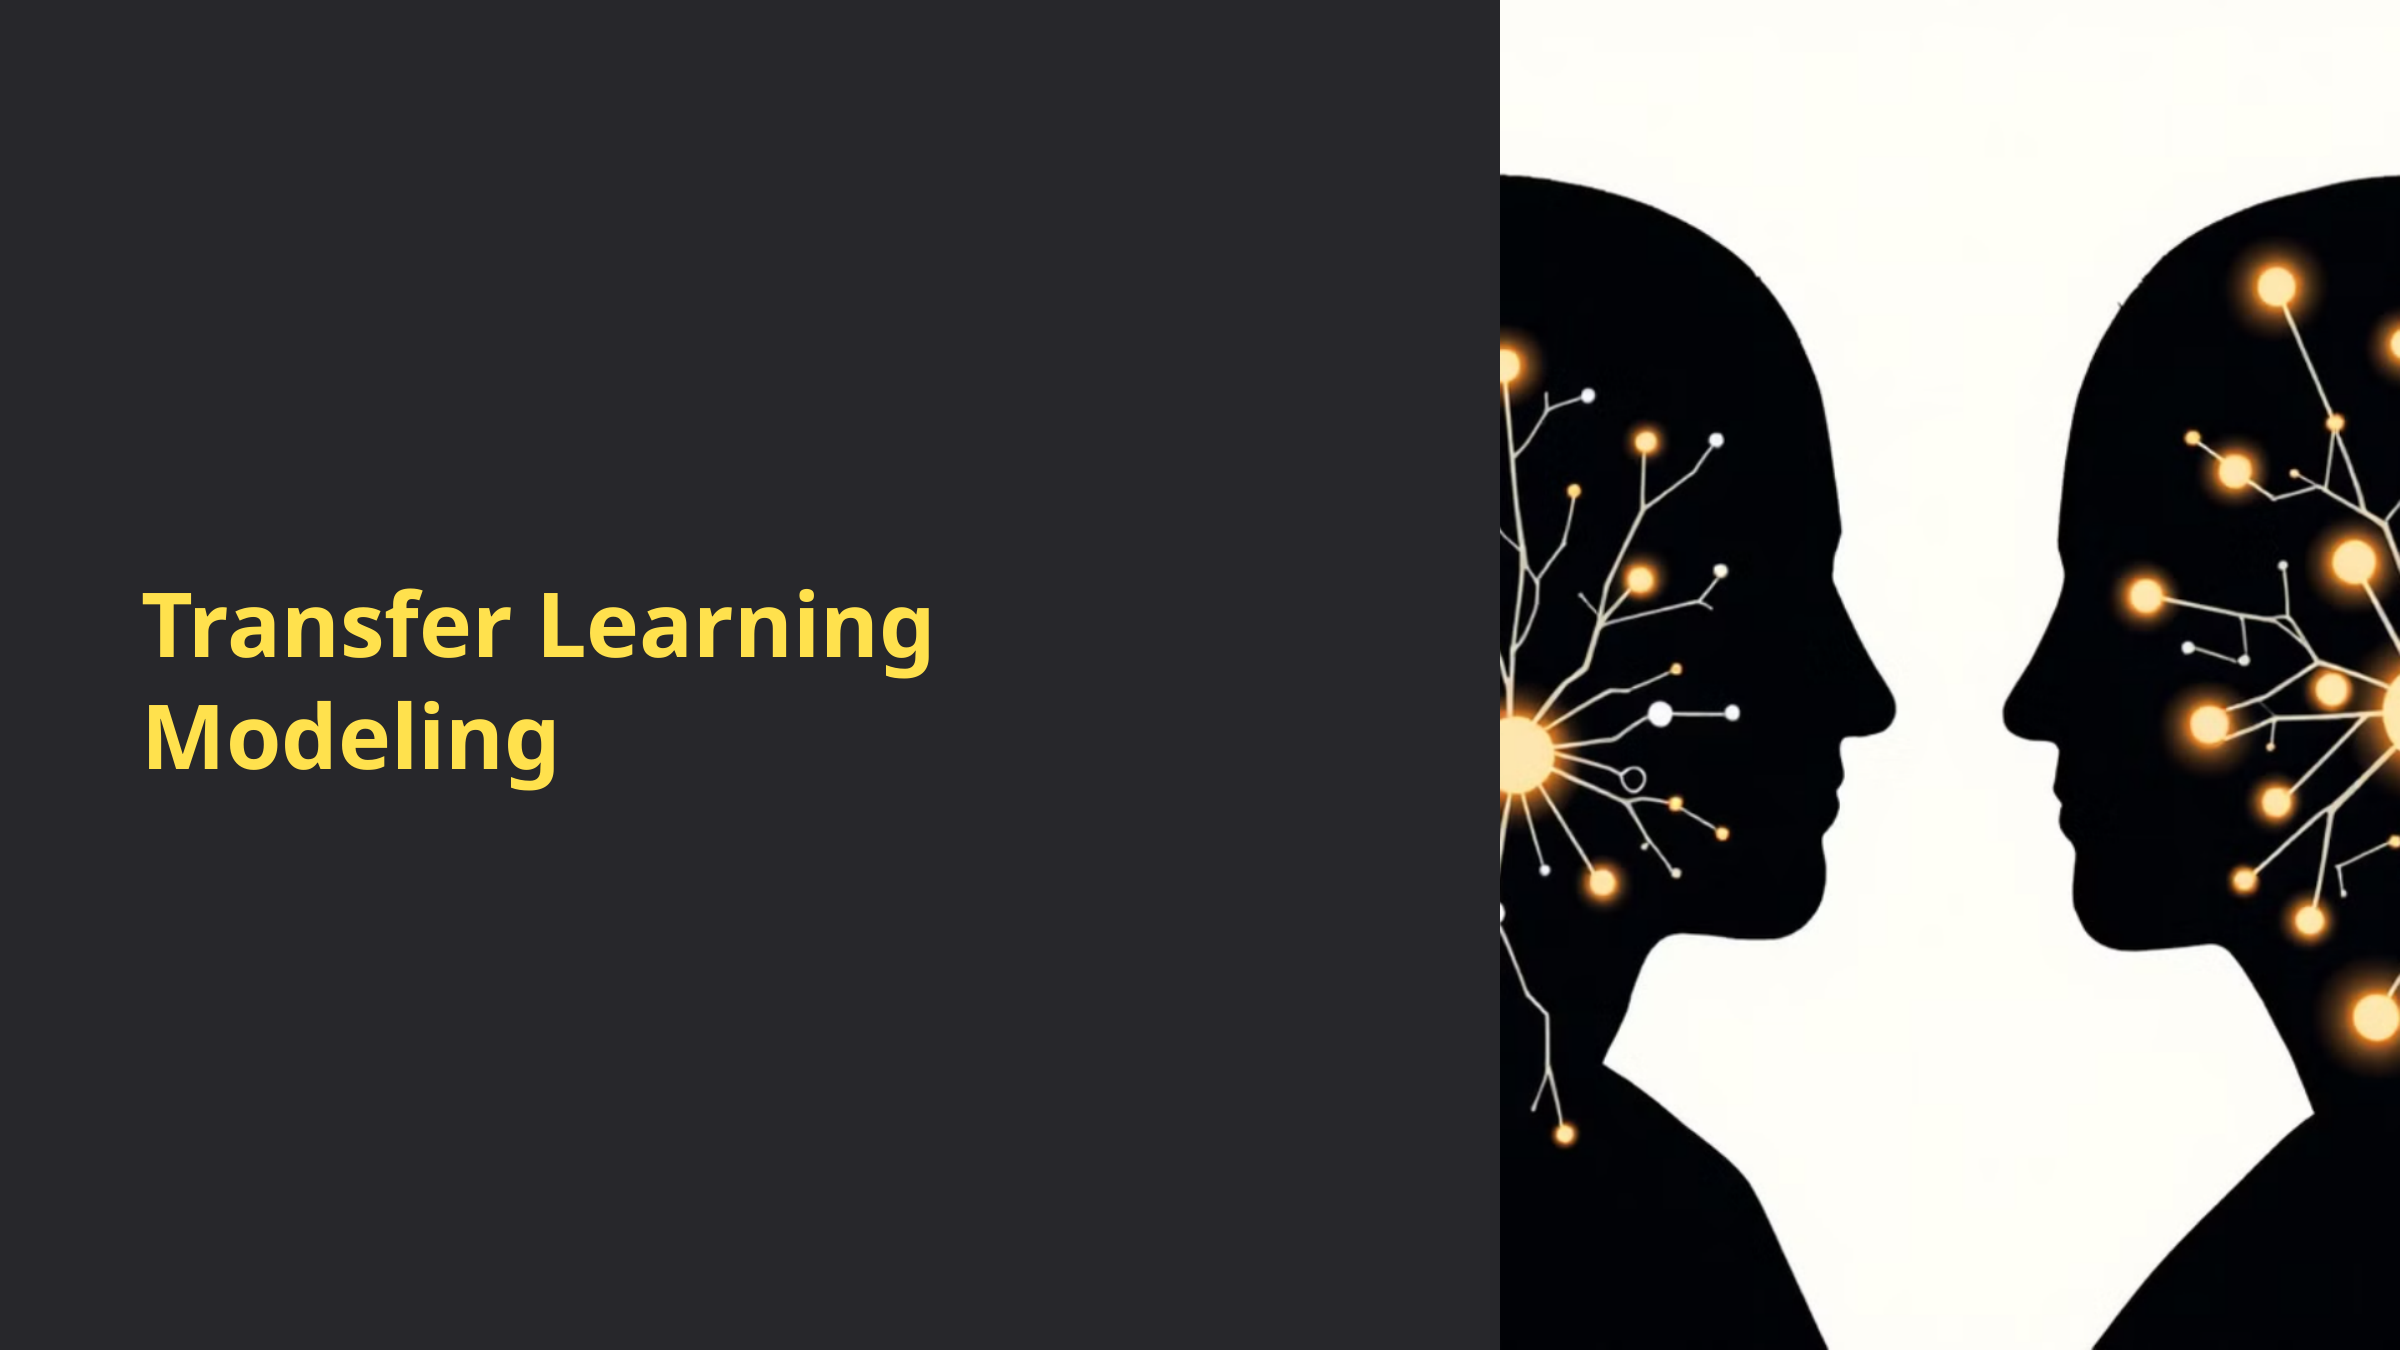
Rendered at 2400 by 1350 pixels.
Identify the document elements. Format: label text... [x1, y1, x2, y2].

text_box Transfer Learning Modeling [141, 562, 1359, 788]
picture [1499, 0, 2400, 1350]
